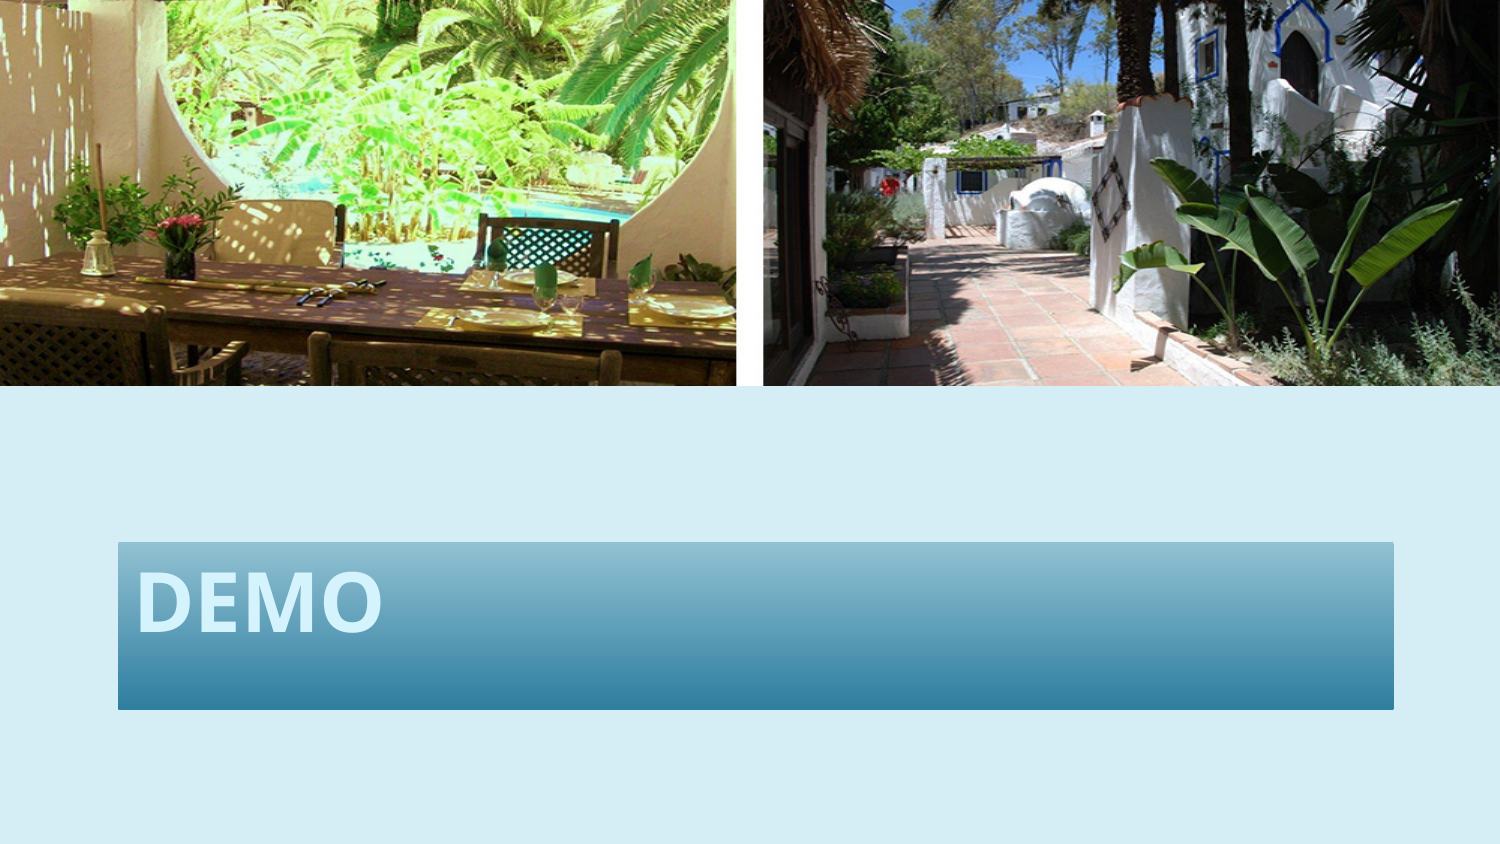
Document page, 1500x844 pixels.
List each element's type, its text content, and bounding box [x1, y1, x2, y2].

picture [0, 0, 1500, 387]
title DEMO [118, 542, 1394, 710]
